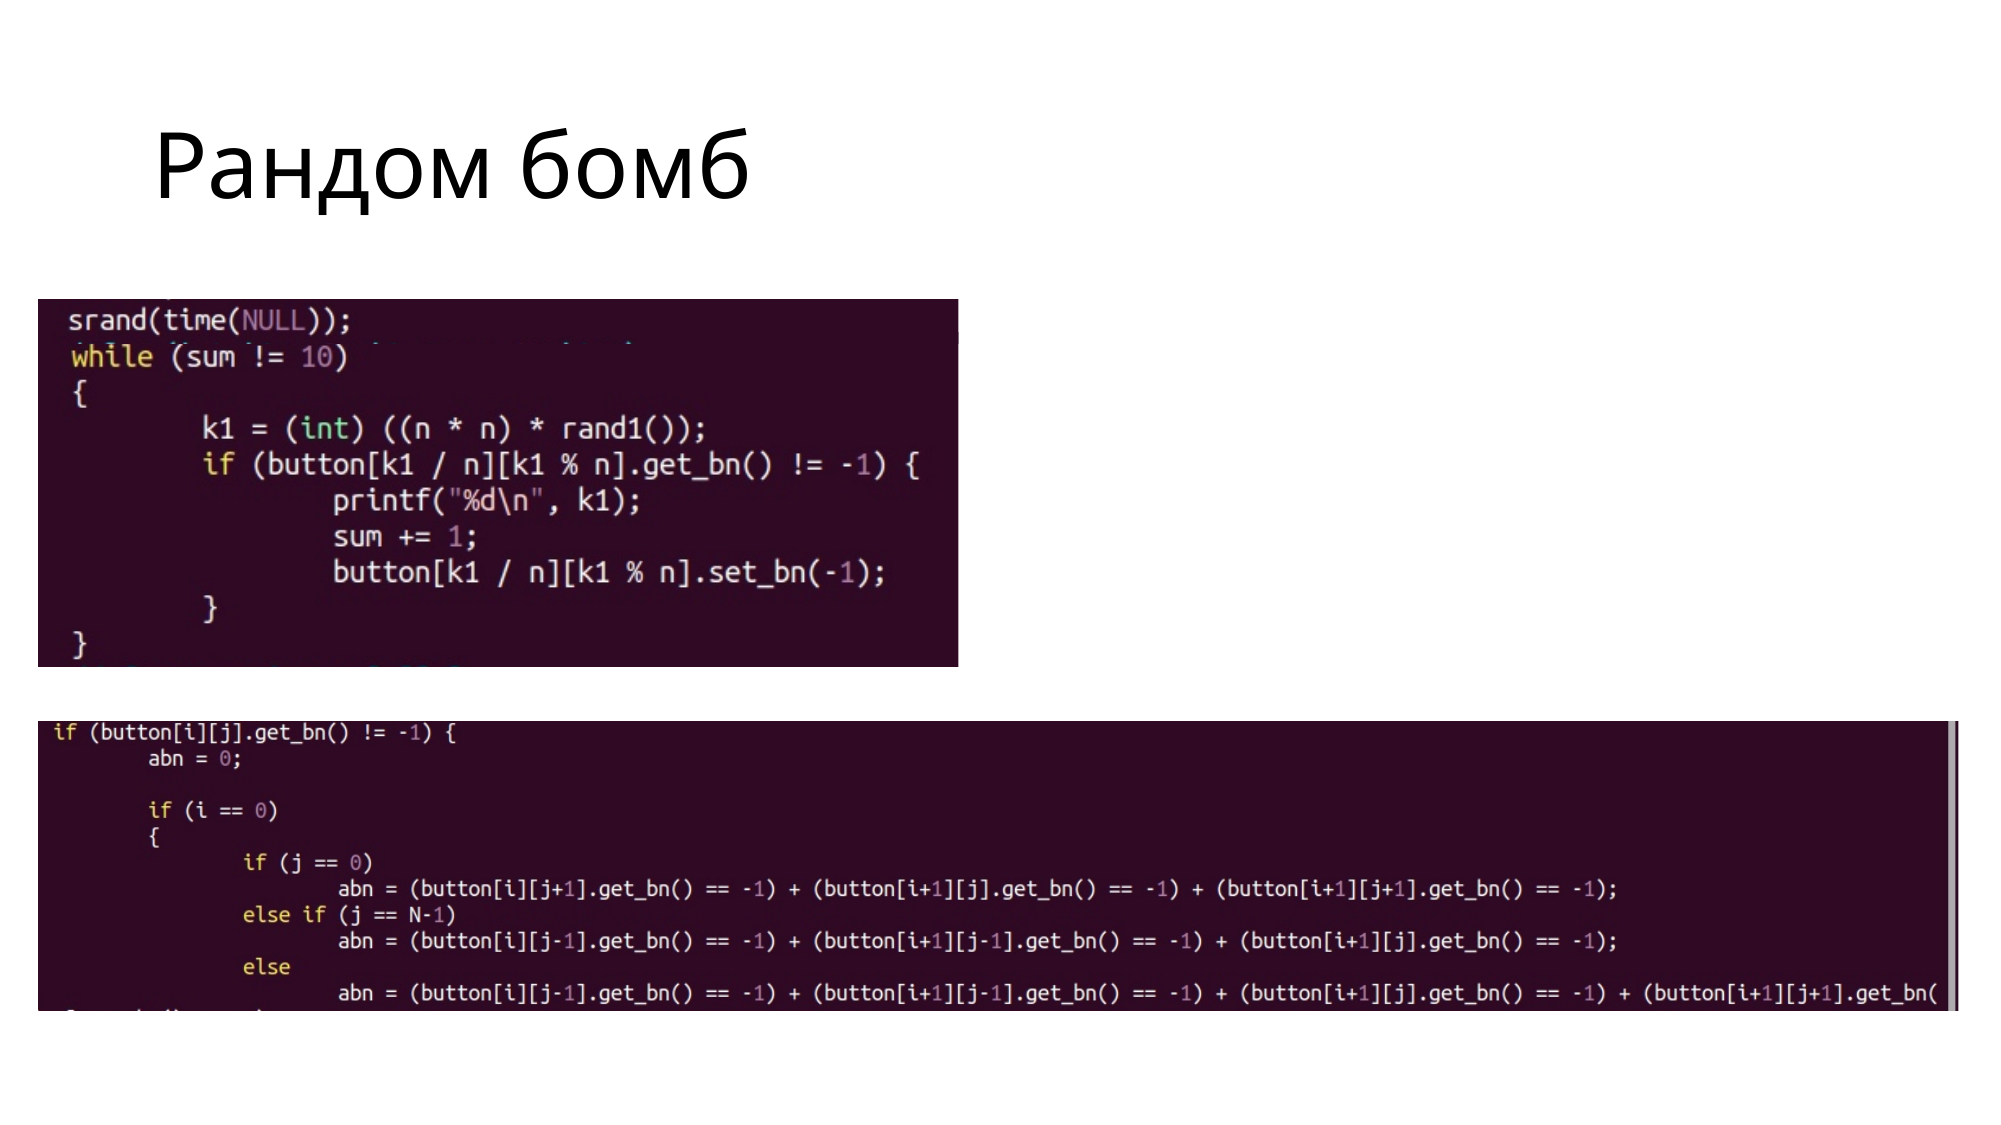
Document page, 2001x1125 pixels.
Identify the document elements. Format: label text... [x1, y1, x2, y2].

picture [37, 299, 959, 667]
title Рандом бомб [137, 59, 1863, 278]
picture [37, 721, 1959, 1011]
